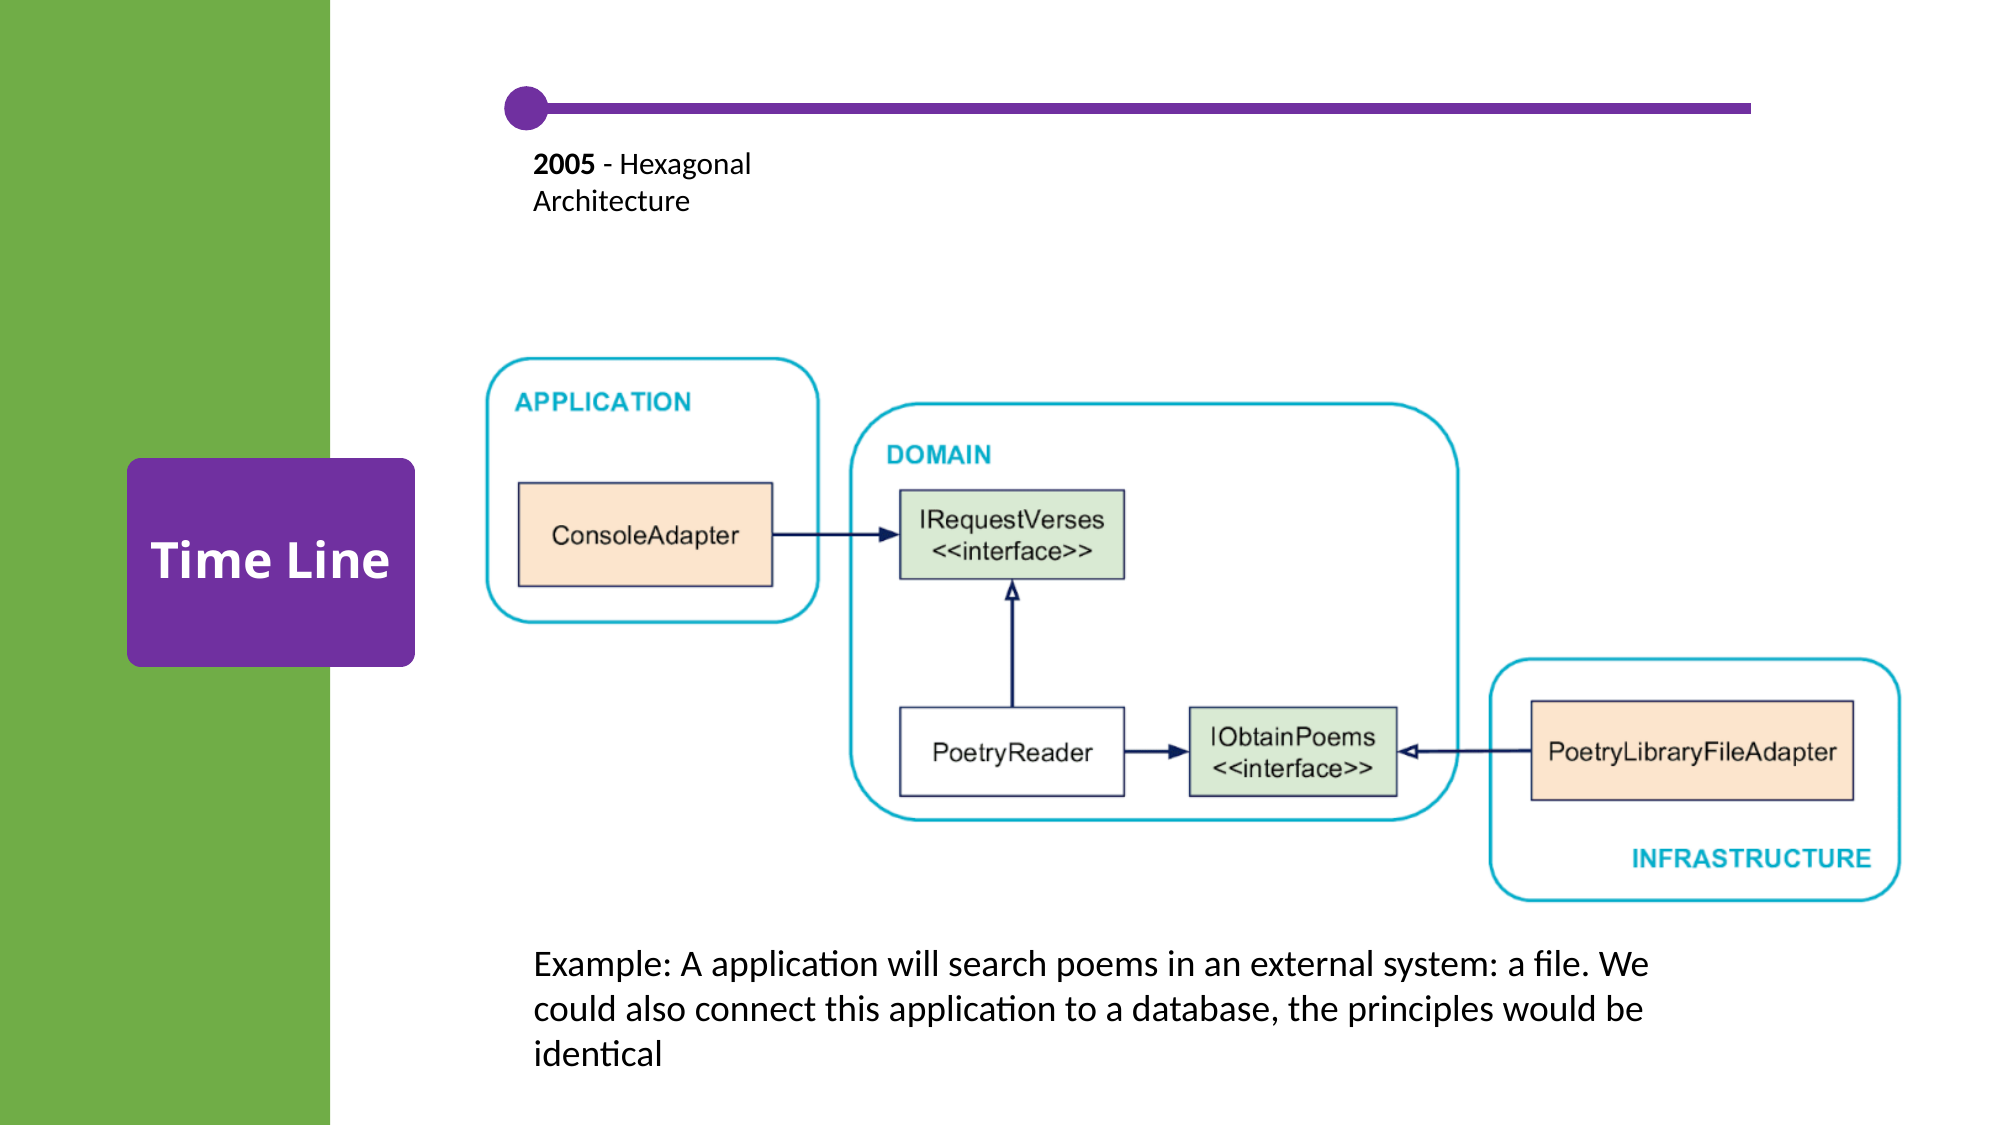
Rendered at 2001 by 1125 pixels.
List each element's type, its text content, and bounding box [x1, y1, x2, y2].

text_box Example: A application will search poems in an external system: a file. We could also connect this application to a database, the principles would be identical [526, 949, 1735, 1081]
text_box 2005 - Hexagonal Architecture [525, 135, 794, 226]
picture [454, 314, 1945, 949]
title Time Line [140, 471, 402, 654]
text_box [0, 0, 331, 1125]
text_box [505, 87, 548, 130]
